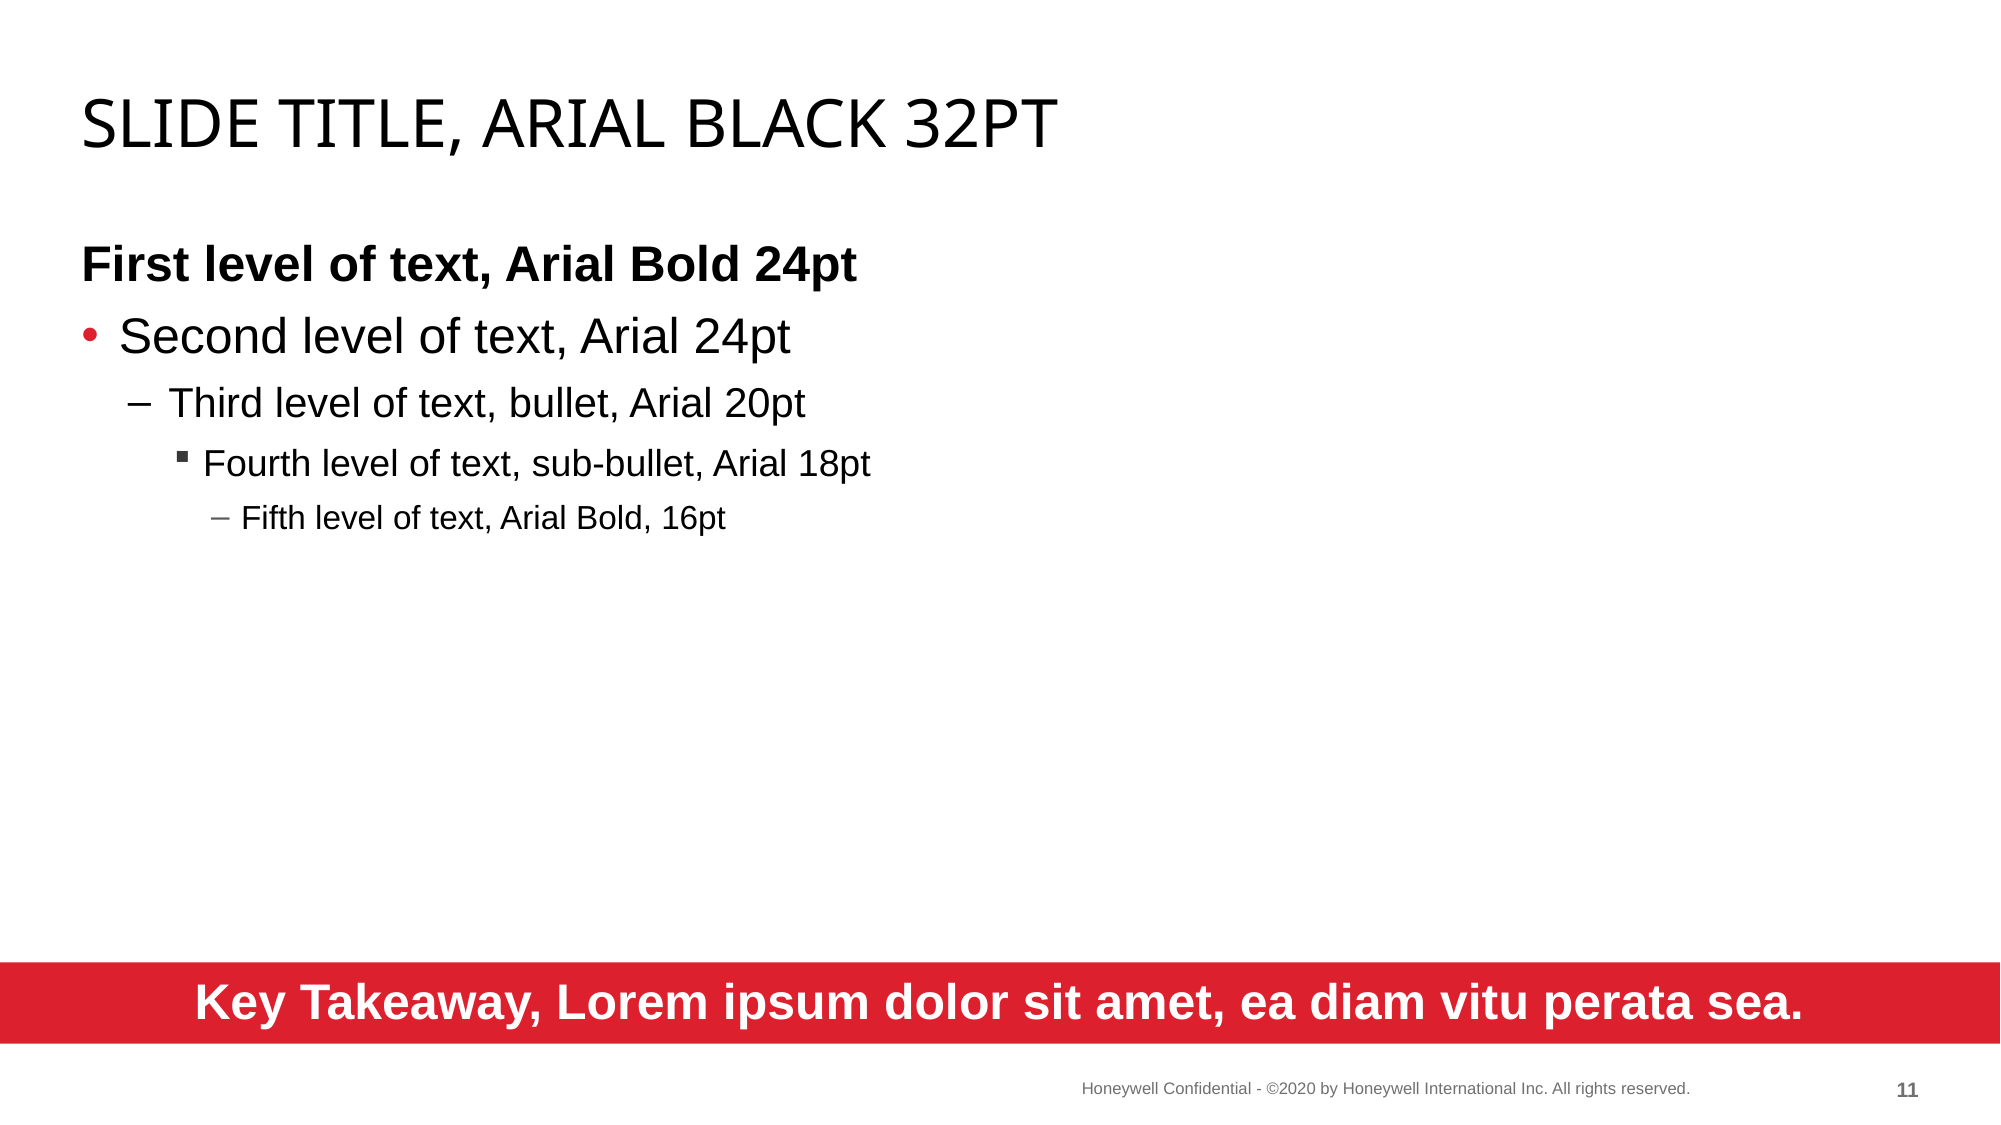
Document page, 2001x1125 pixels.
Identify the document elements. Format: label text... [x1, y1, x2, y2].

list Key Takeaway, Lorem ipsum dolor sit amet, ea diam vitu perata sea. [0, 962, 2000, 1044]
slide_number 10 [1837, 1062, 1919, 1102]
title Slide title, Arial black 32pt [81, 81, 1919, 150]
list First level of text, Arial Bold 24pt Second level of text, Arial 24pt Third level of text, bullet, Arial 20pt Fourth level of text, sub-bullet, Arial 18pt Fifth level of text, Arial Bold, 16pt [81, 231, 1919, 922]
